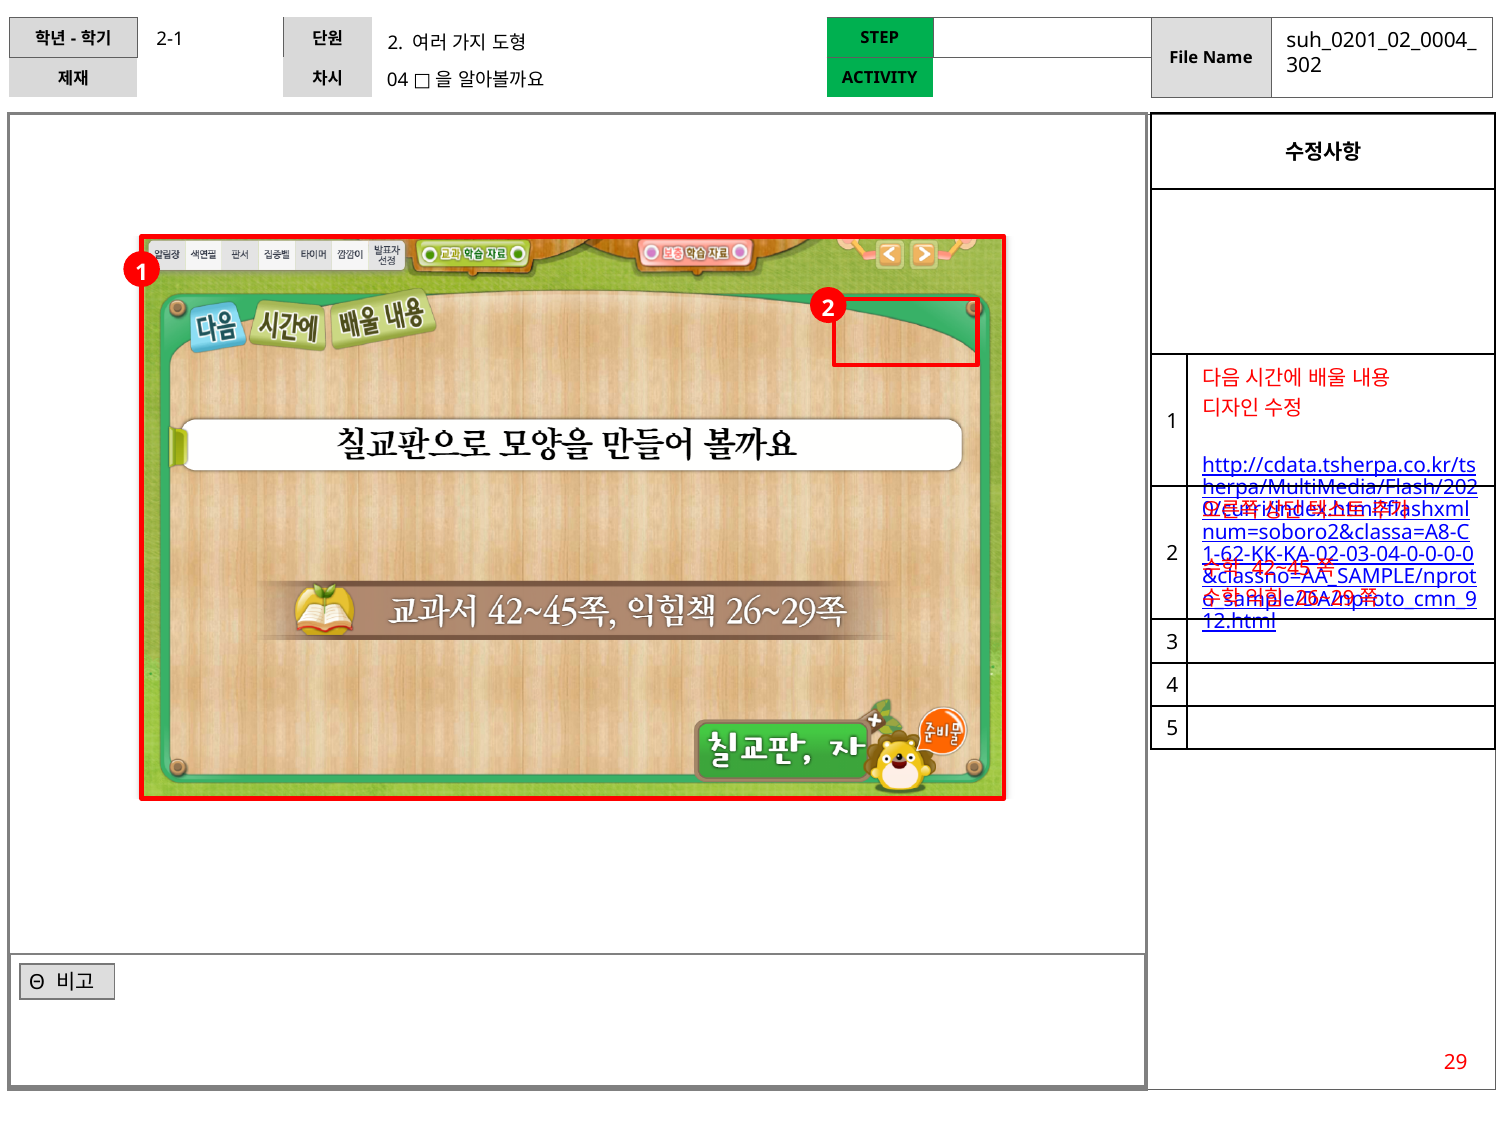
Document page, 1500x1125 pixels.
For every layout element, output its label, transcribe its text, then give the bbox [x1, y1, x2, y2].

table_cell 2 [1152, 487, 1186, 618]
table_header 수정사항 [1152, 114, 1494, 188]
table_cell [1152, 190, 1494, 353]
text_box 04 □을 알아볼까요 [372, 60, 821, 96]
table_cell 3 [1152, 620, 1186, 662]
picture [15, 235, 1130, 799]
table_cell 5 [1152, 707, 1186, 748]
table_cell [1188, 707, 1494, 748]
table_cell [1188, 620, 1494, 662]
text_box 2-1 [141, 18, 284, 55]
table_cell 1 [1152, 355, 1186, 485]
text_box suh_0201_02_0004_302 [1271, 18, 1500, 84]
table_cell 4 [1152, 664, 1186, 705]
table_cell 오른쪽 상단 텍스트 추가 수학 42~45쪽 수학 익힘 26~29쪽 [1188, 487, 1494, 618]
table_cell 다음 시간에 배울 내용 디자인 수정 http://cdata.tsherpa.co.kr/tsherpa/MultiMedia/Flash/2020/curri/index.html?flashxmlnum=soboro2&classa=A8-C1-62-KK-KA-02-03-04-0-0-0-0&classno=AA_SAMPLE/nproto_sample/DA/nproto_cmn_912.html [1188, 355, 1494, 485]
text_box 2. 여러 가지 도형 [372, 23, 828, 48]
table_cell [1188, 664, 1494, 705]
